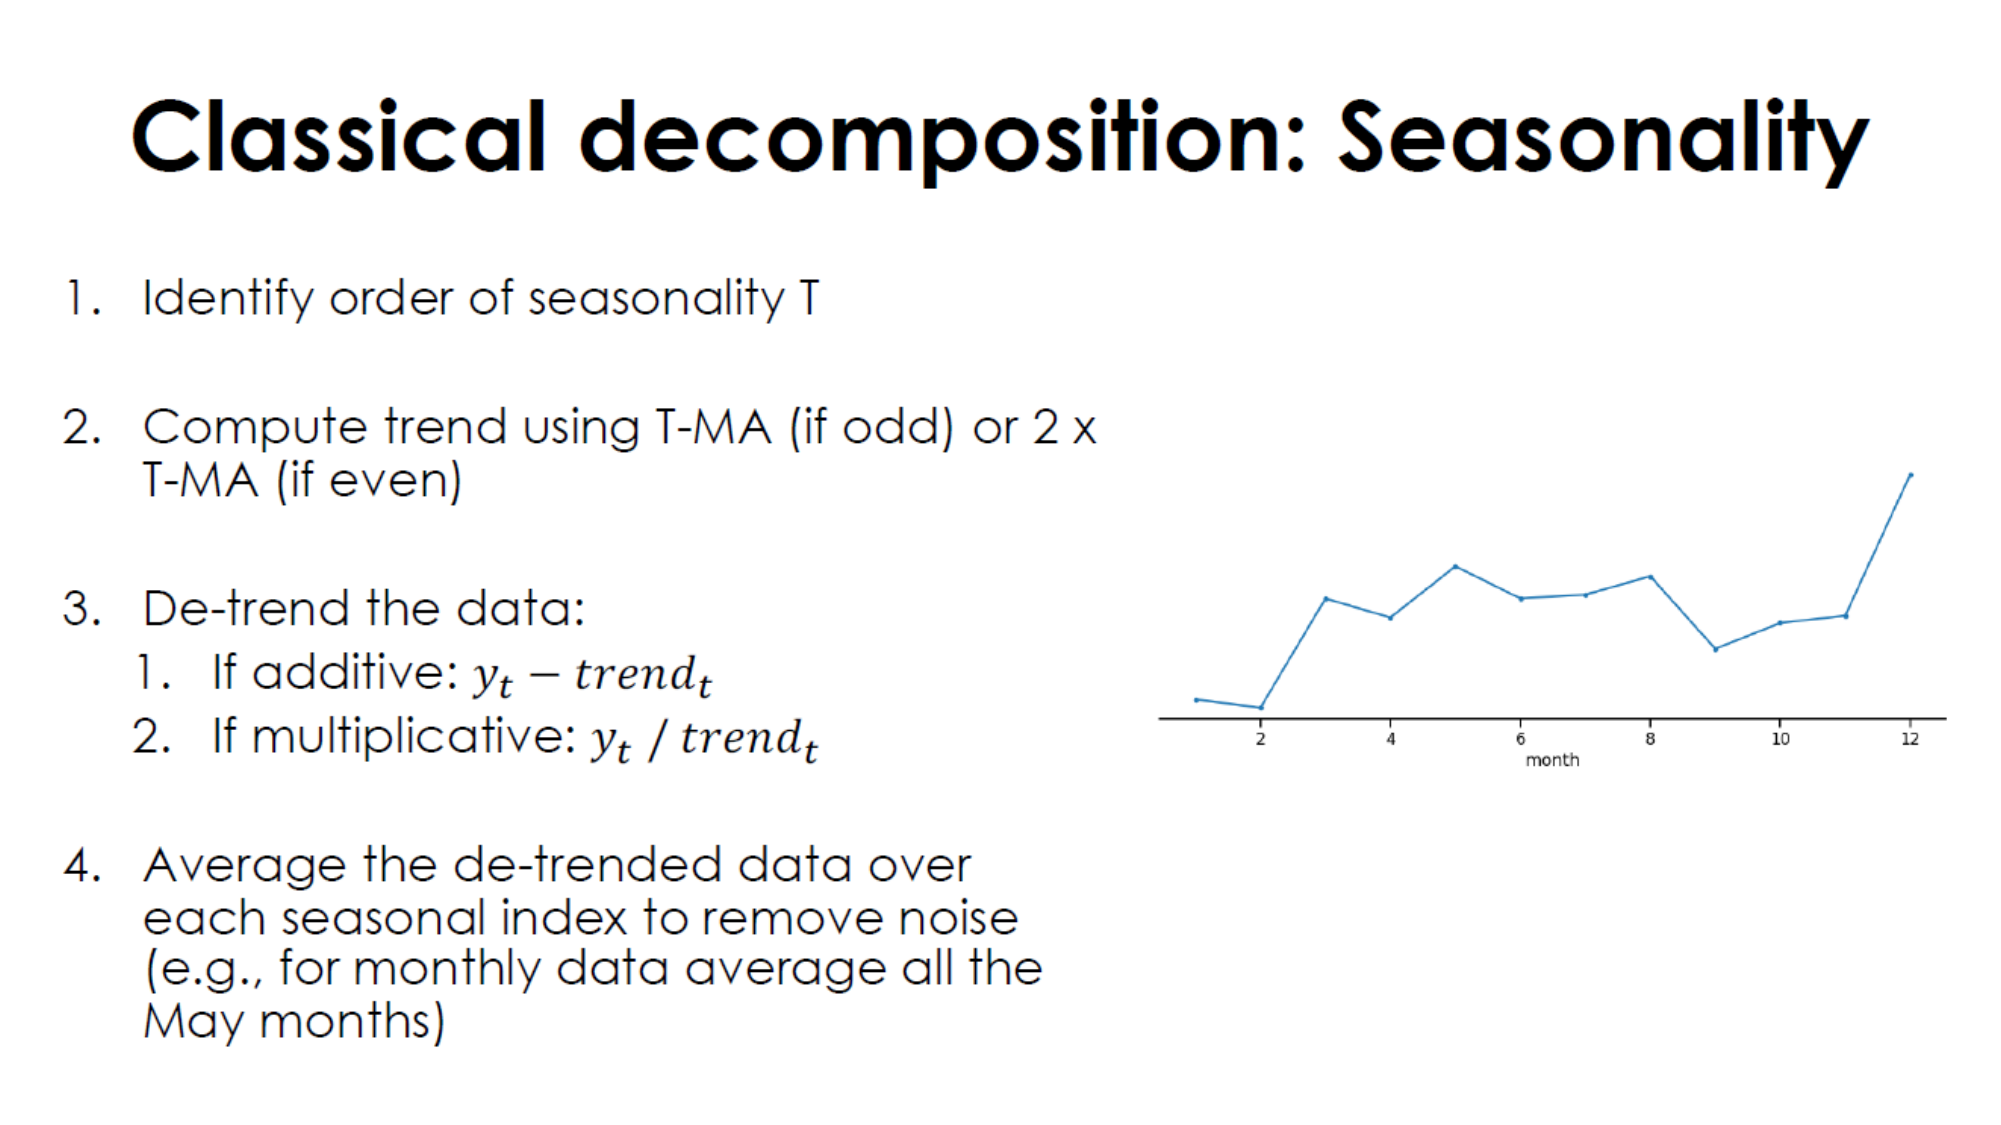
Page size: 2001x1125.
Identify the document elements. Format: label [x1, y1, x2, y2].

picture [0, 57, 2000, 1068]
